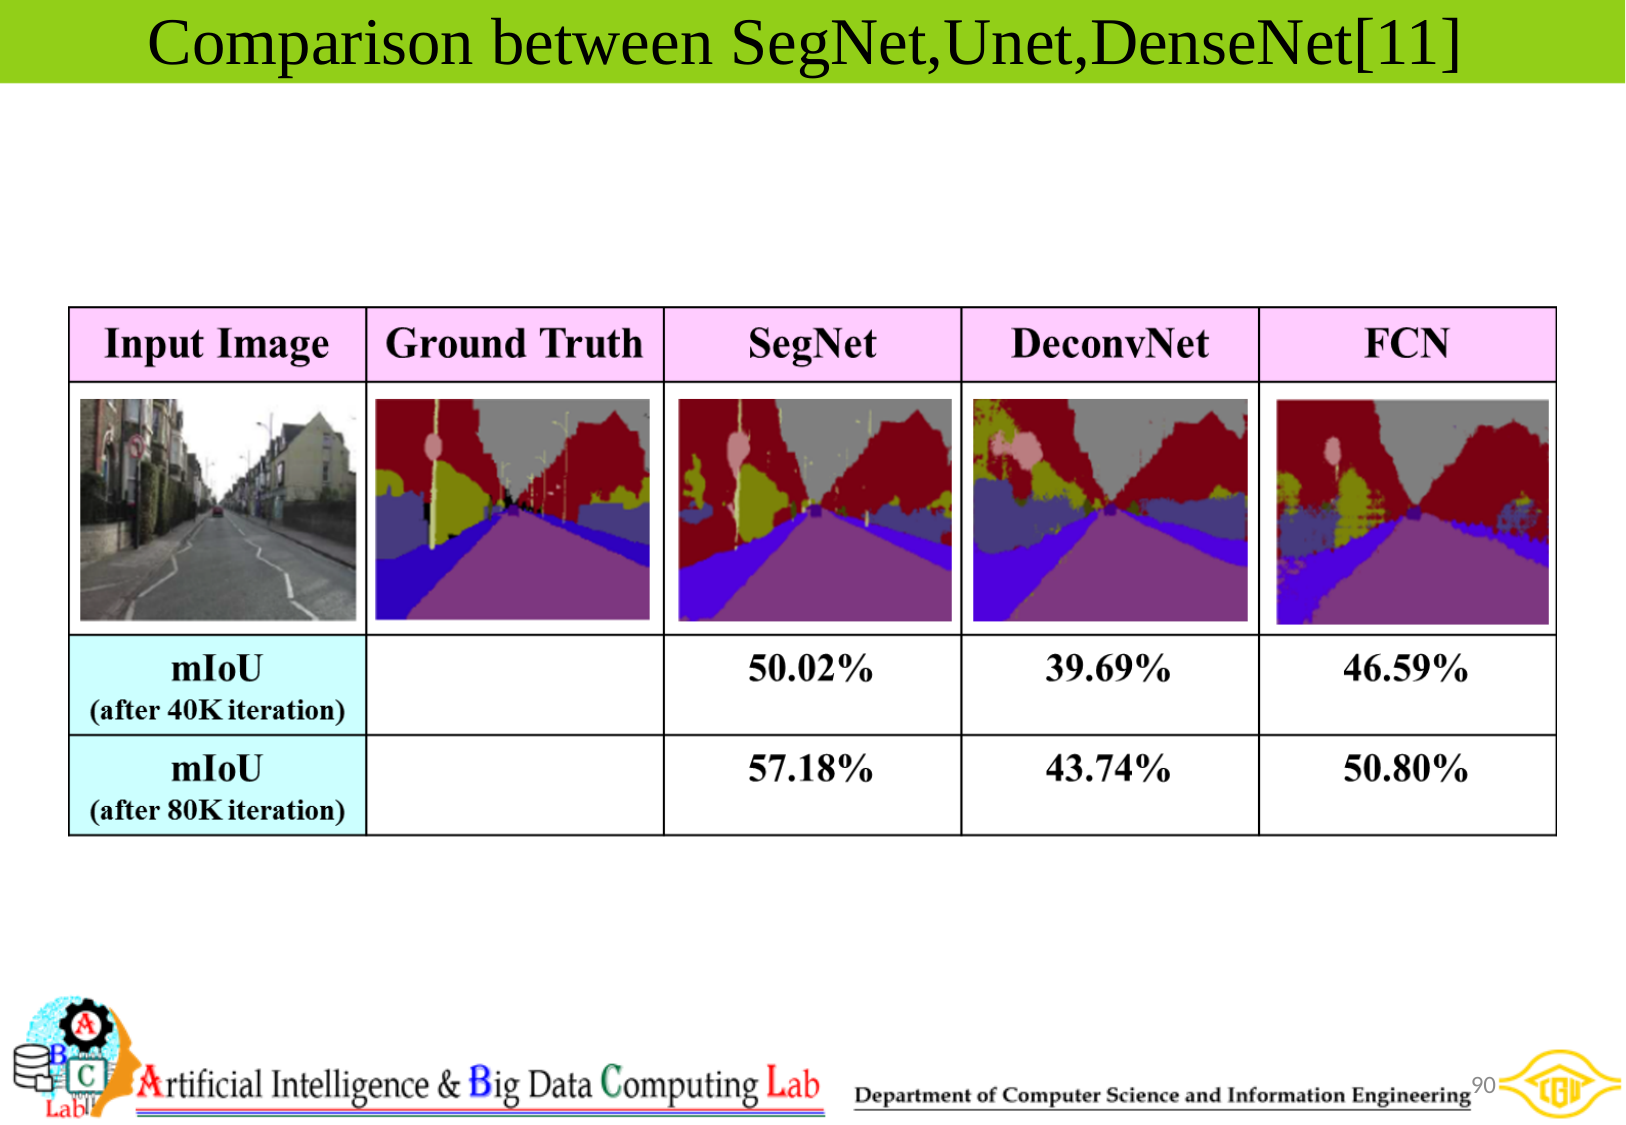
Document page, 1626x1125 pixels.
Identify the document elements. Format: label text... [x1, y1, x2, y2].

picture [0, 0, 1626, 1125]
slide_number 90 [1436, 1053, 1512, 1114]
title Comparison between SegNet,Unet,DenseNet[11] [75, 0, 1538, 75]
